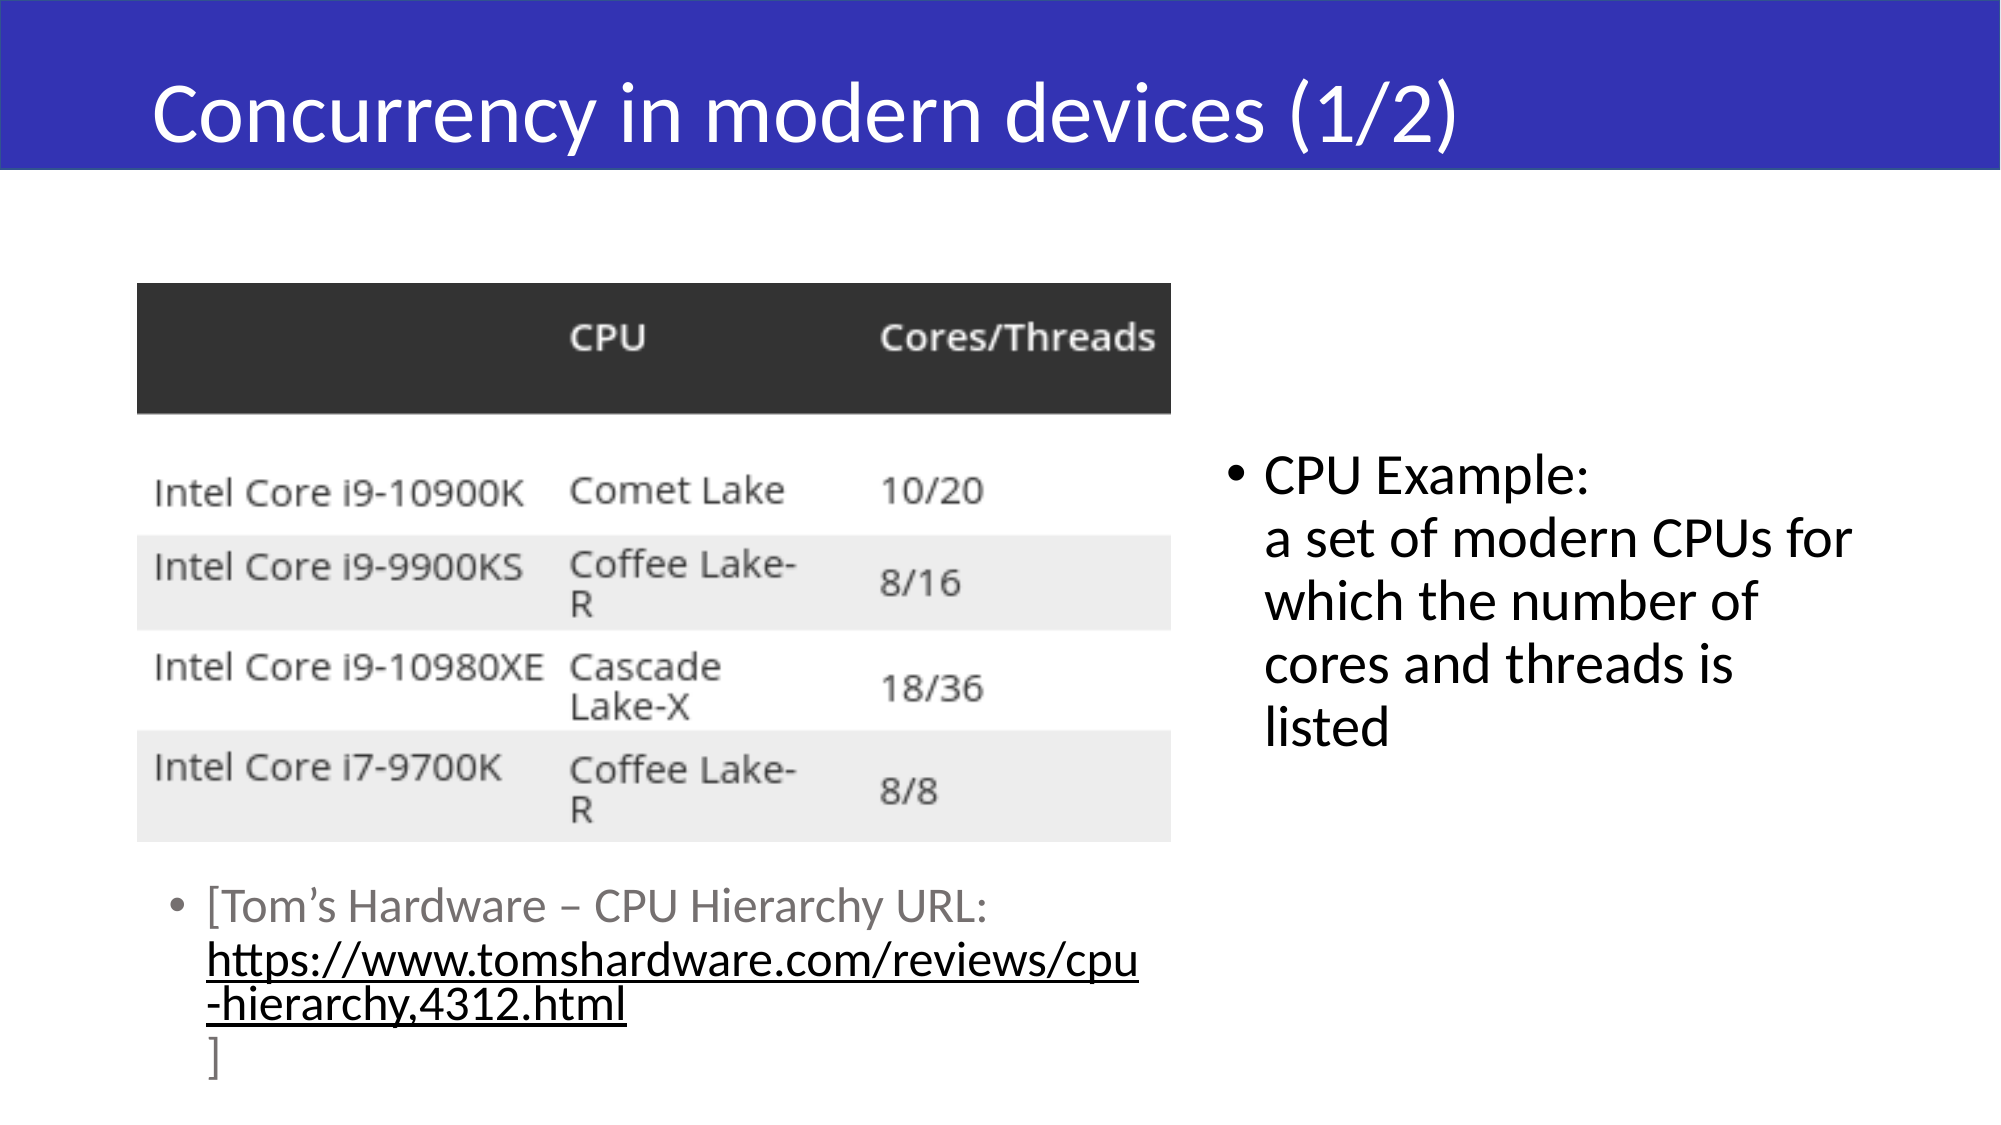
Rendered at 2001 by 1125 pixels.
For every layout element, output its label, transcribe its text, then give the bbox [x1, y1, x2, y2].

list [137, 283, 1171, 842]
text_box CPU Example: a set of modern CPUs for which the number of cores and threads is listed [1211, 189, 1888, 1014]
text_box [Tom’s Hardware – CPU Hierarchy URL: https://www.tomshardware.com/reviews/cpu-hierarchy,4312.html] [153, 872, 1155, 1050]
title Concurrency in modern devices (1/2) [137, 59, 1863, 170]
